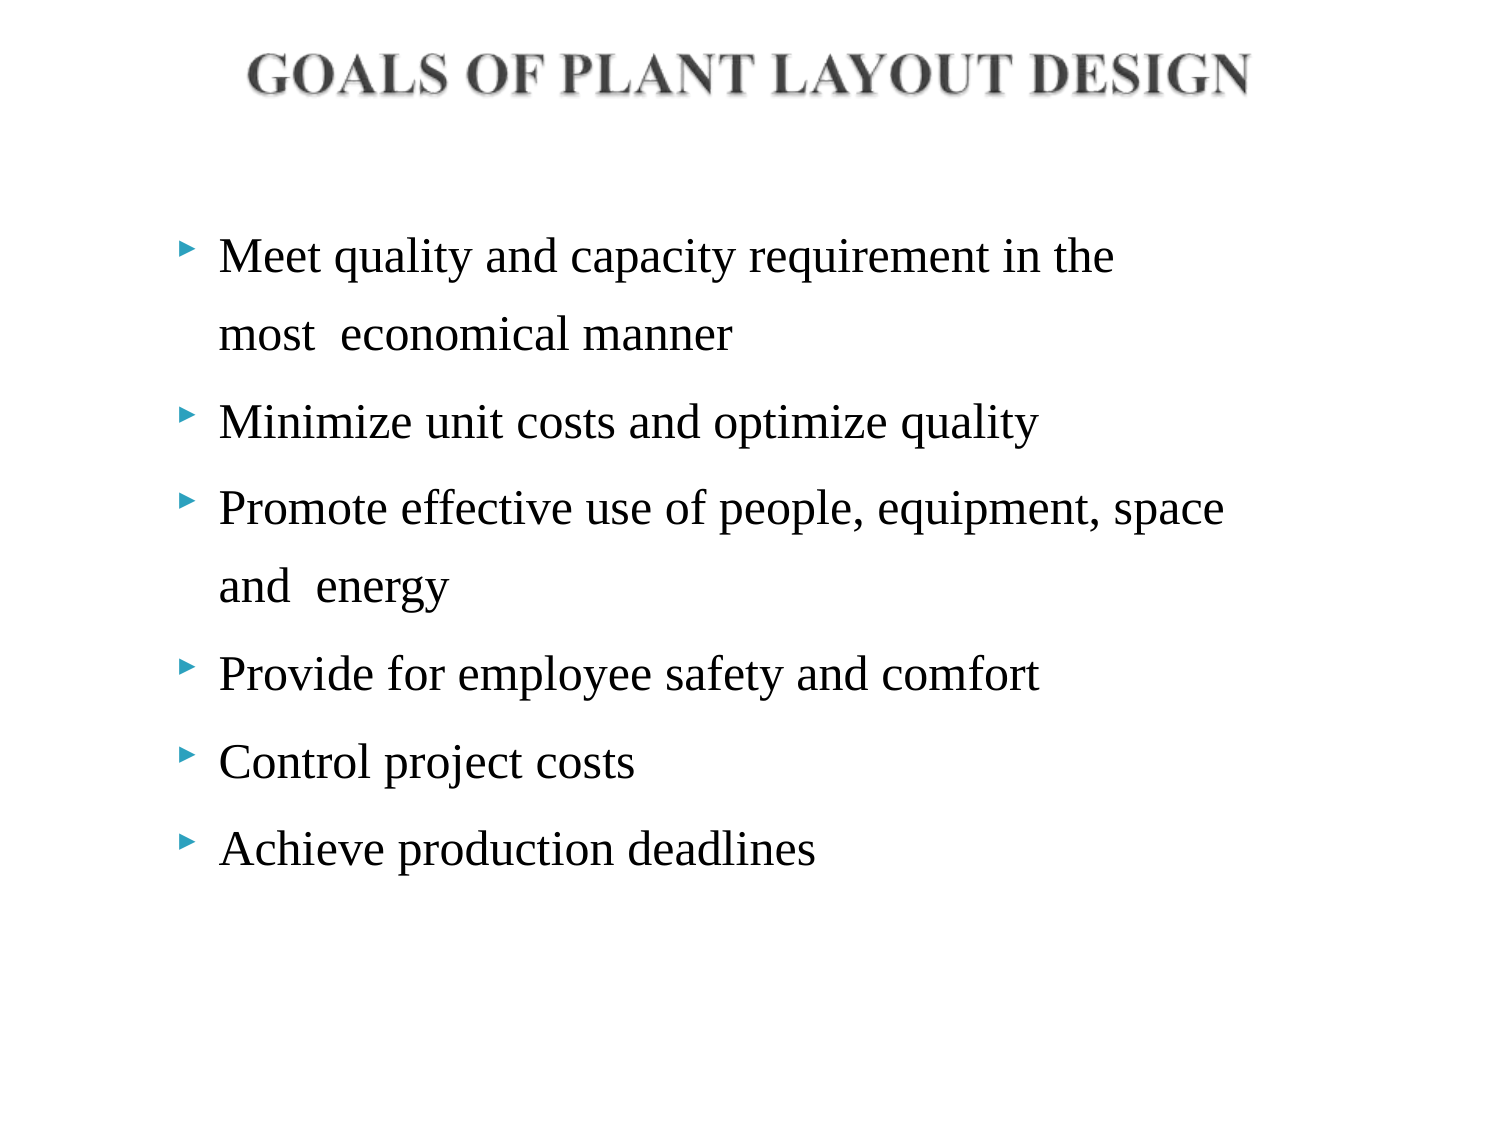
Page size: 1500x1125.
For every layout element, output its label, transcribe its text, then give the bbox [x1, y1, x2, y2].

list Meet quality and capacity requirement in the most economical manner Minimize unit costs and optimize quality Promote effective use of people, equipment, space and energy Provide for employee safety and comfort Control project costs Achieve production deadlines [159, 197, 1312, 928]
text_box [245, 52, 1255, 99]
